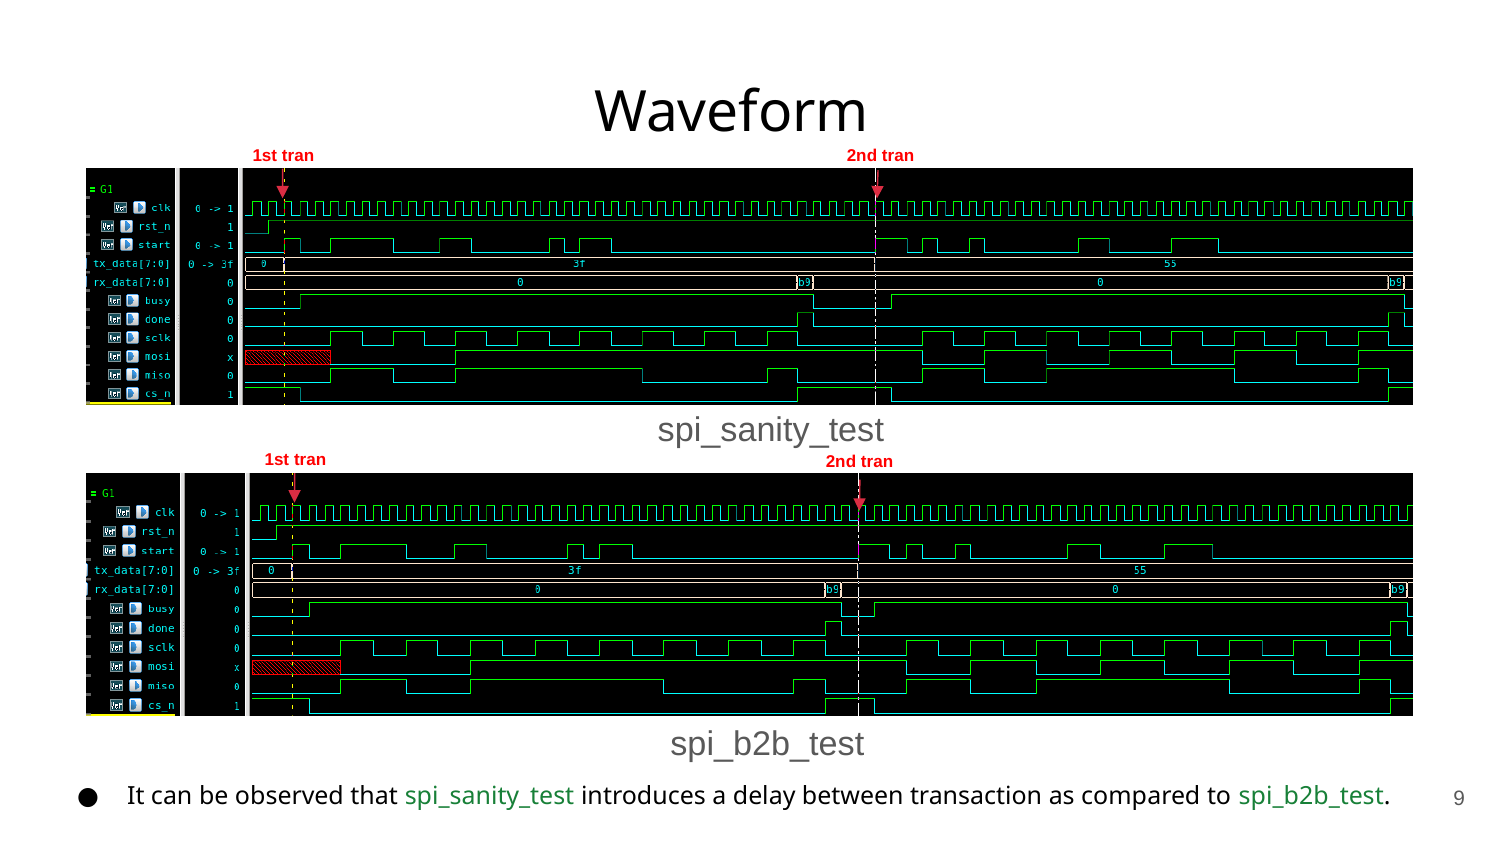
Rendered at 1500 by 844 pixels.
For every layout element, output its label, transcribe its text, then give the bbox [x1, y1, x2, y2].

text_box Waveform [114, 70, 1350, 147]
picture [86, 168, 1414, 405]
text_box spi_sanity_test [643, 414, 1093, 462]
slide_number ‹#› [1389, 764, 1480, 830]
picture [86, 473, 1414, 717]
text_box 1st tran [238, 133, 344, 166]
text_box 2nd tran [833, 133, 938, 166]
text_box 1st tran [250, 438, 356, 472]
text_box 2nd tran [812, 439, 917, 472]
text_box It can be observed that spi_sanity_test introduces a delay between transaction as compared to spi_b2b_test. [37, 722, 1446, 844]
